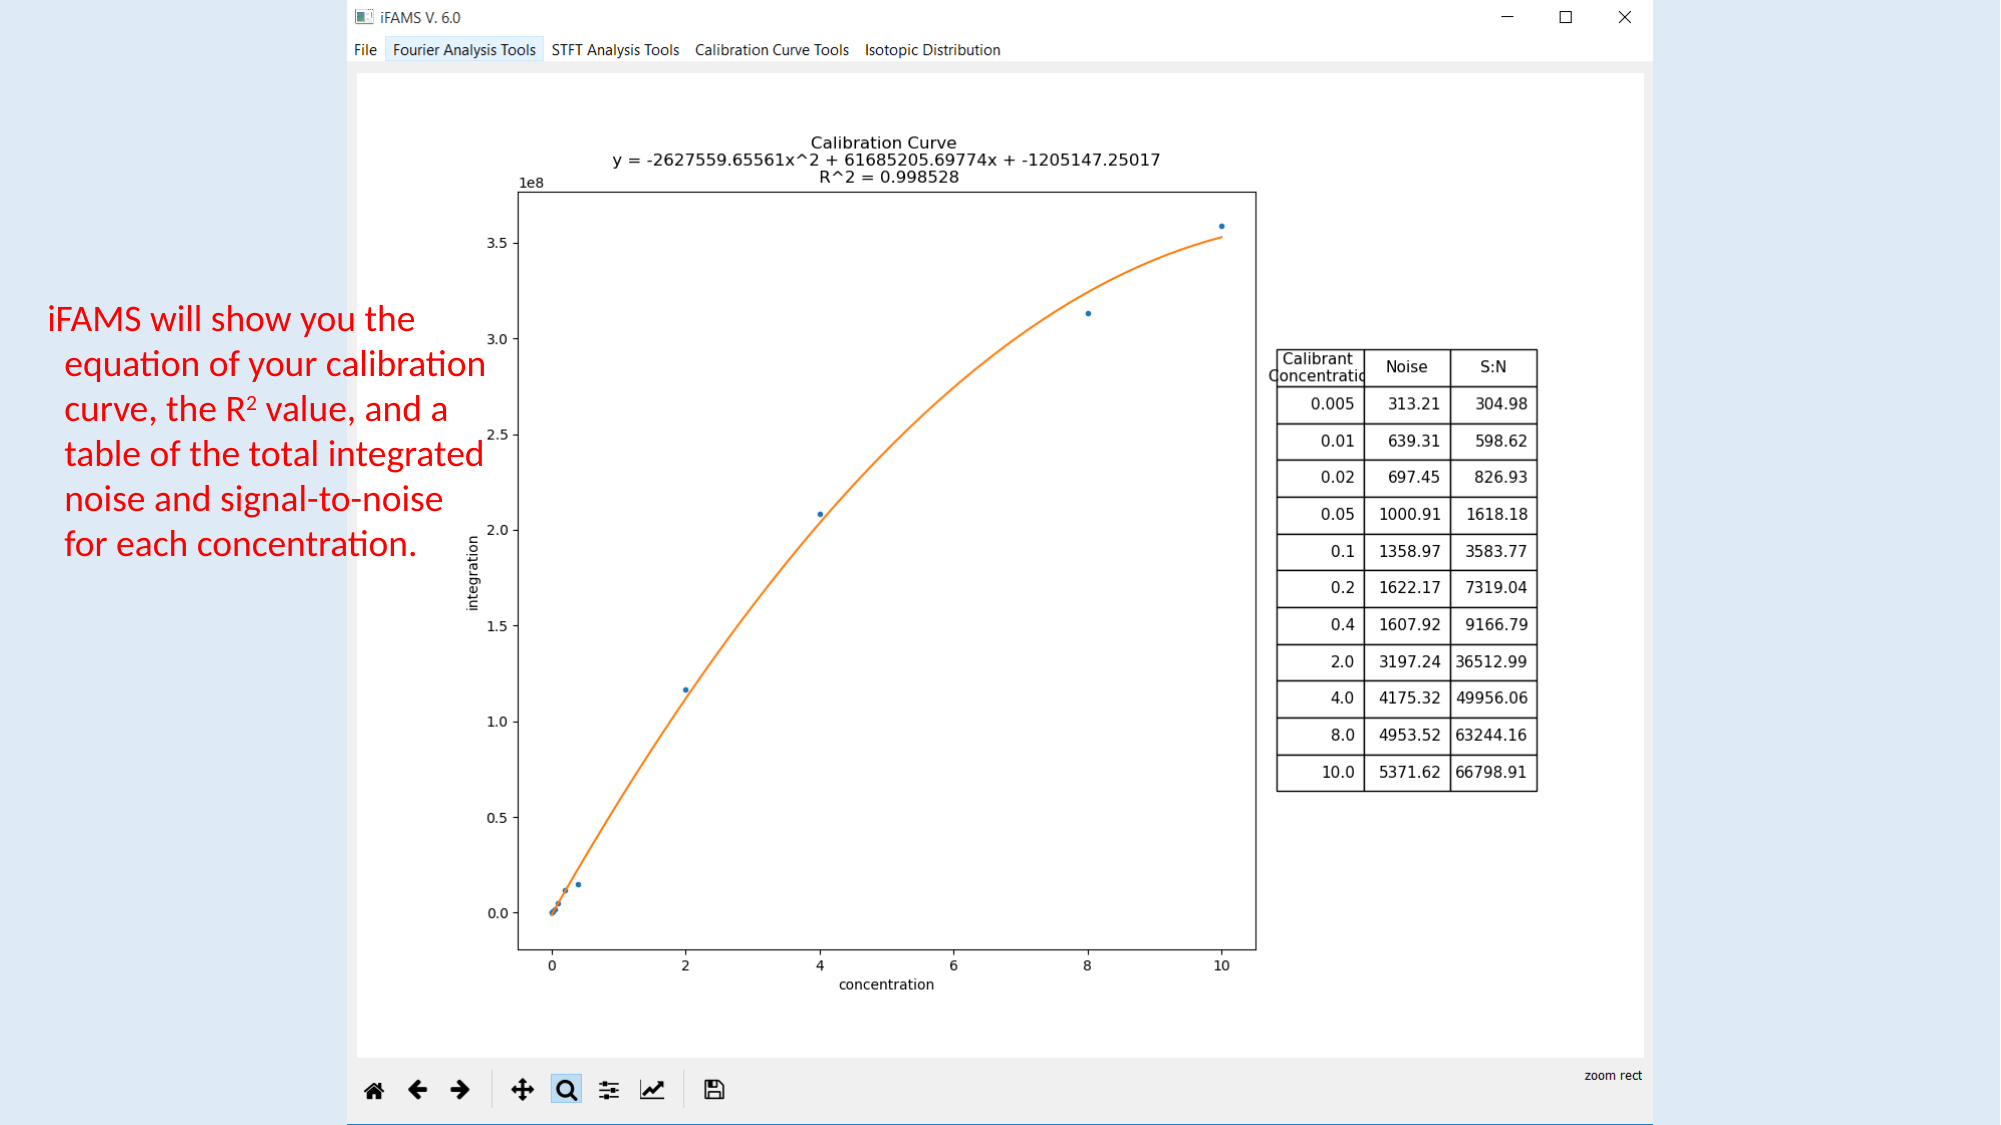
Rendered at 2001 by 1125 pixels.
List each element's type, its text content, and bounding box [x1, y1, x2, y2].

picture [347, 0, 1653, 1125]
text_box iFAMS will show you the equation of your calibration curve, the R2 value, and a table of the total integrated noise and signal-to-noise for each concentration. [32, 286, 347, 572]
